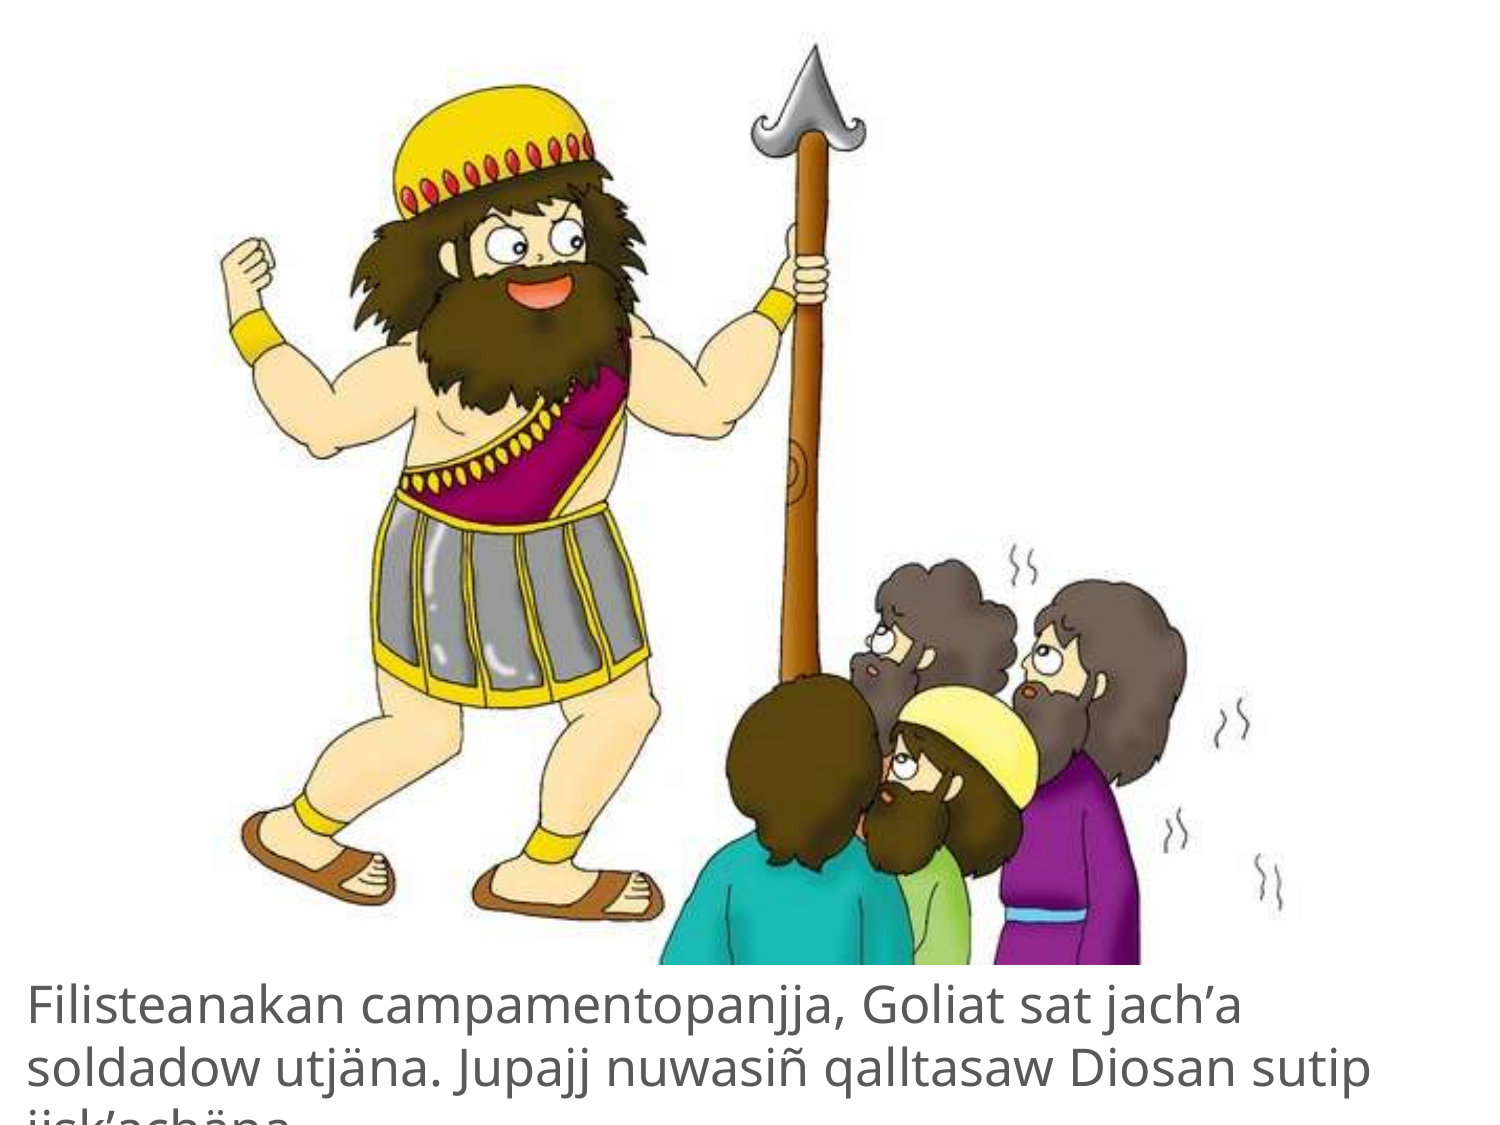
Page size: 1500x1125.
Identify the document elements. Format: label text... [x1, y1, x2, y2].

picture [79, 0, 1442, 965]
text_box Filisteanakan campamentopanjja, Goliat sat jachʼa soldadow utjäna. Jupajj nuwasiñ qalltasaw Diosan sutip jiskʼachäna. [11, 964, 1483, 1125]
